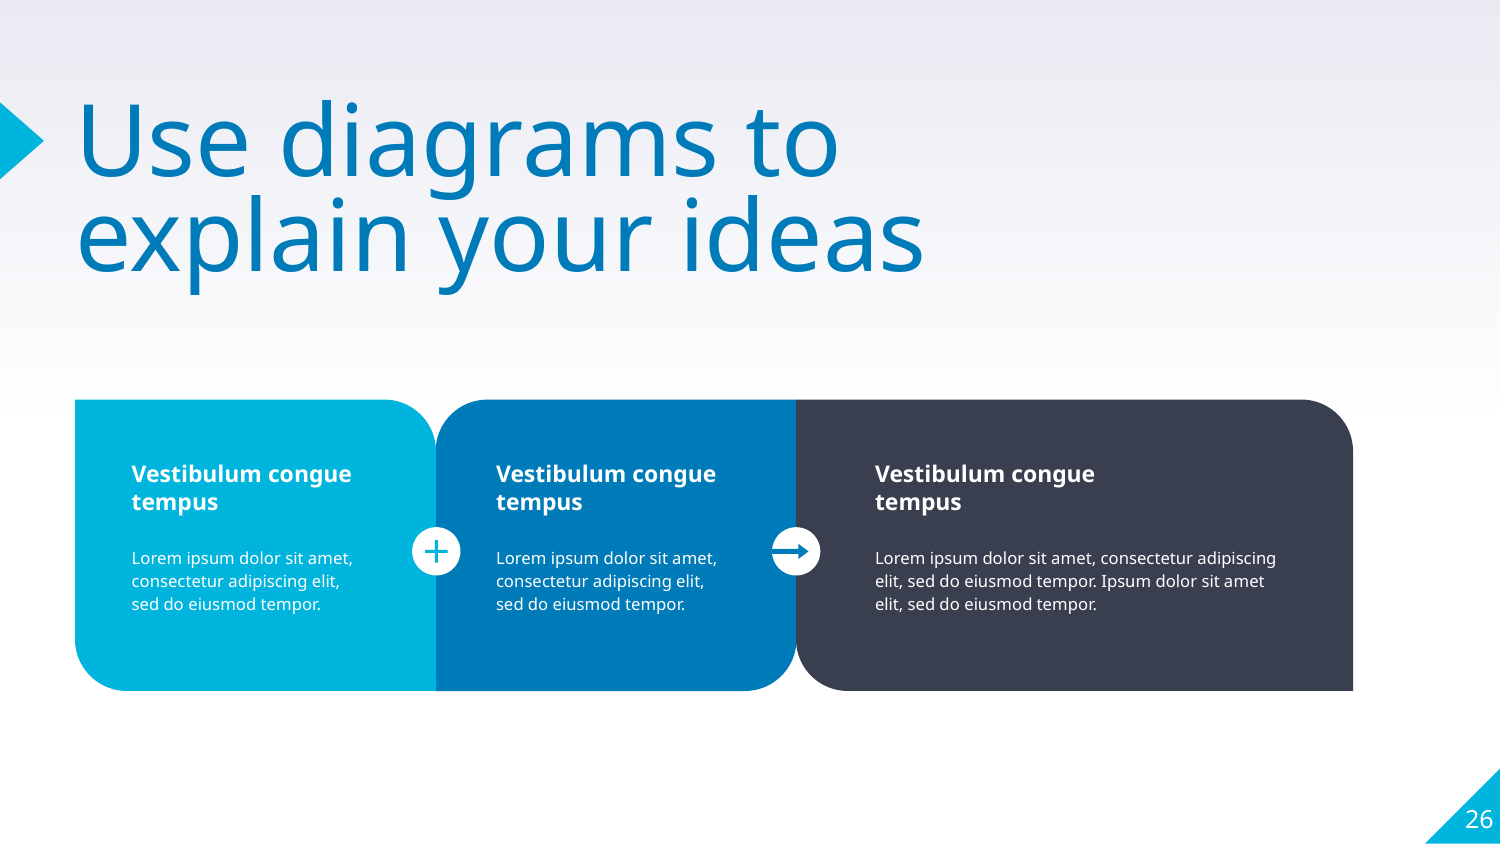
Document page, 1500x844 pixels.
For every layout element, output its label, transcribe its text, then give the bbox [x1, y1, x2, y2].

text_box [795, 399, 1354, 692]
slide_number ‹#› [1418, 760, 1494, 838]
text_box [74, 399, 437, 692]
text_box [771, 526, 821, 576]
title Use diagrams to explain your ideas [75, 99, 1001, 277]
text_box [437, 399, 793, 692]
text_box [411, 526, 461, 576]
